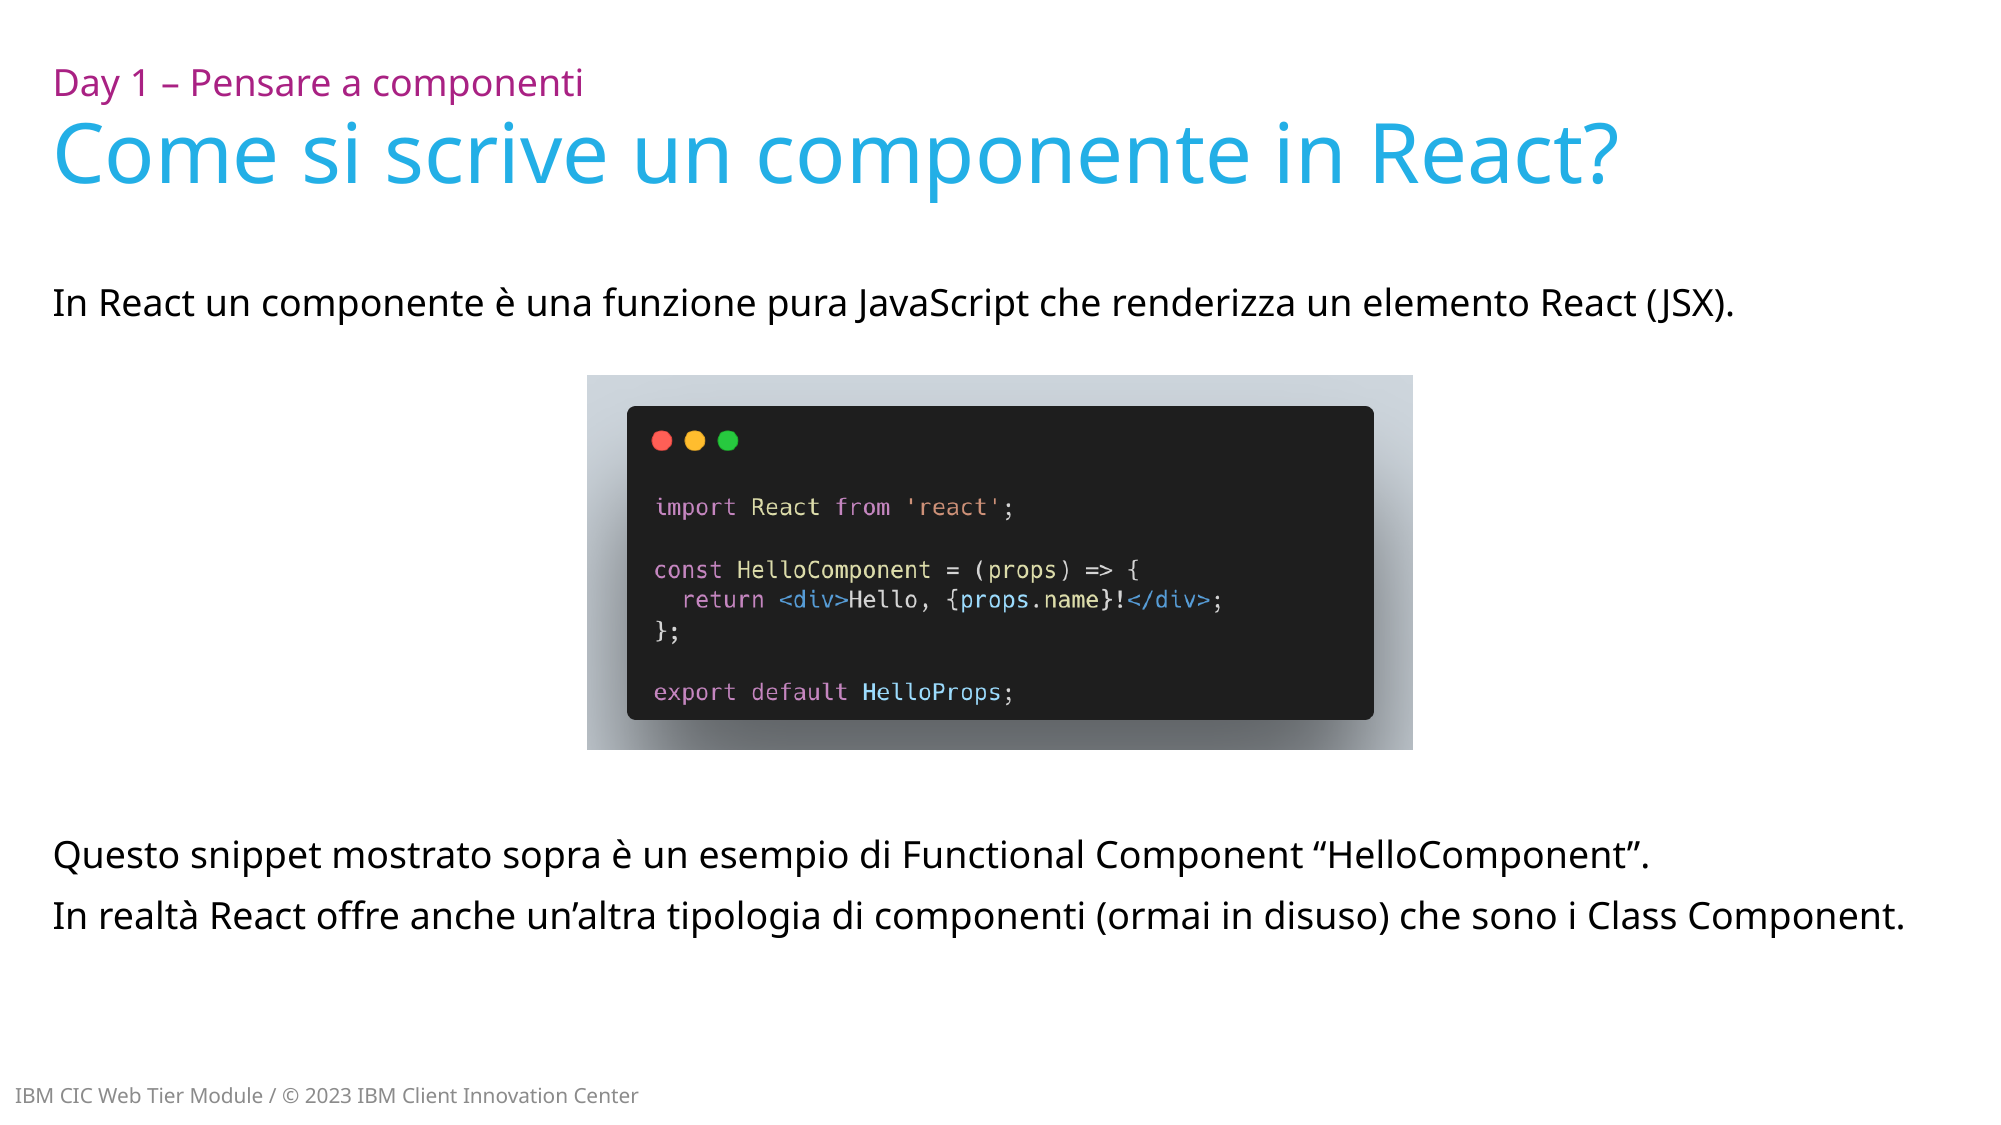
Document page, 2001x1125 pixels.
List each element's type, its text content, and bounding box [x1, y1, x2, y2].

text_box IBM CIC Web Tier Module / © 2023 IBM Client Innovation Center [0, 1065, 963, 1125]
list In React un componente è una funzione pura JavaScript che renderizza un elemento React (JSX). Questo snippet mostrato sopra è un esempio di Functional Component “HelloComponent”. In realtà React offre anche un’altra tipologia di componenti (ormai in disuso) che sono i Class Component. [37, 276, 1952, 986]
title Come si scrive un componente in React? [37, 84, 1739, 230]
picture [587, 375, 1413, 750]
list Day 1 – Pensare a componenti [37, 56, 713, 106]
